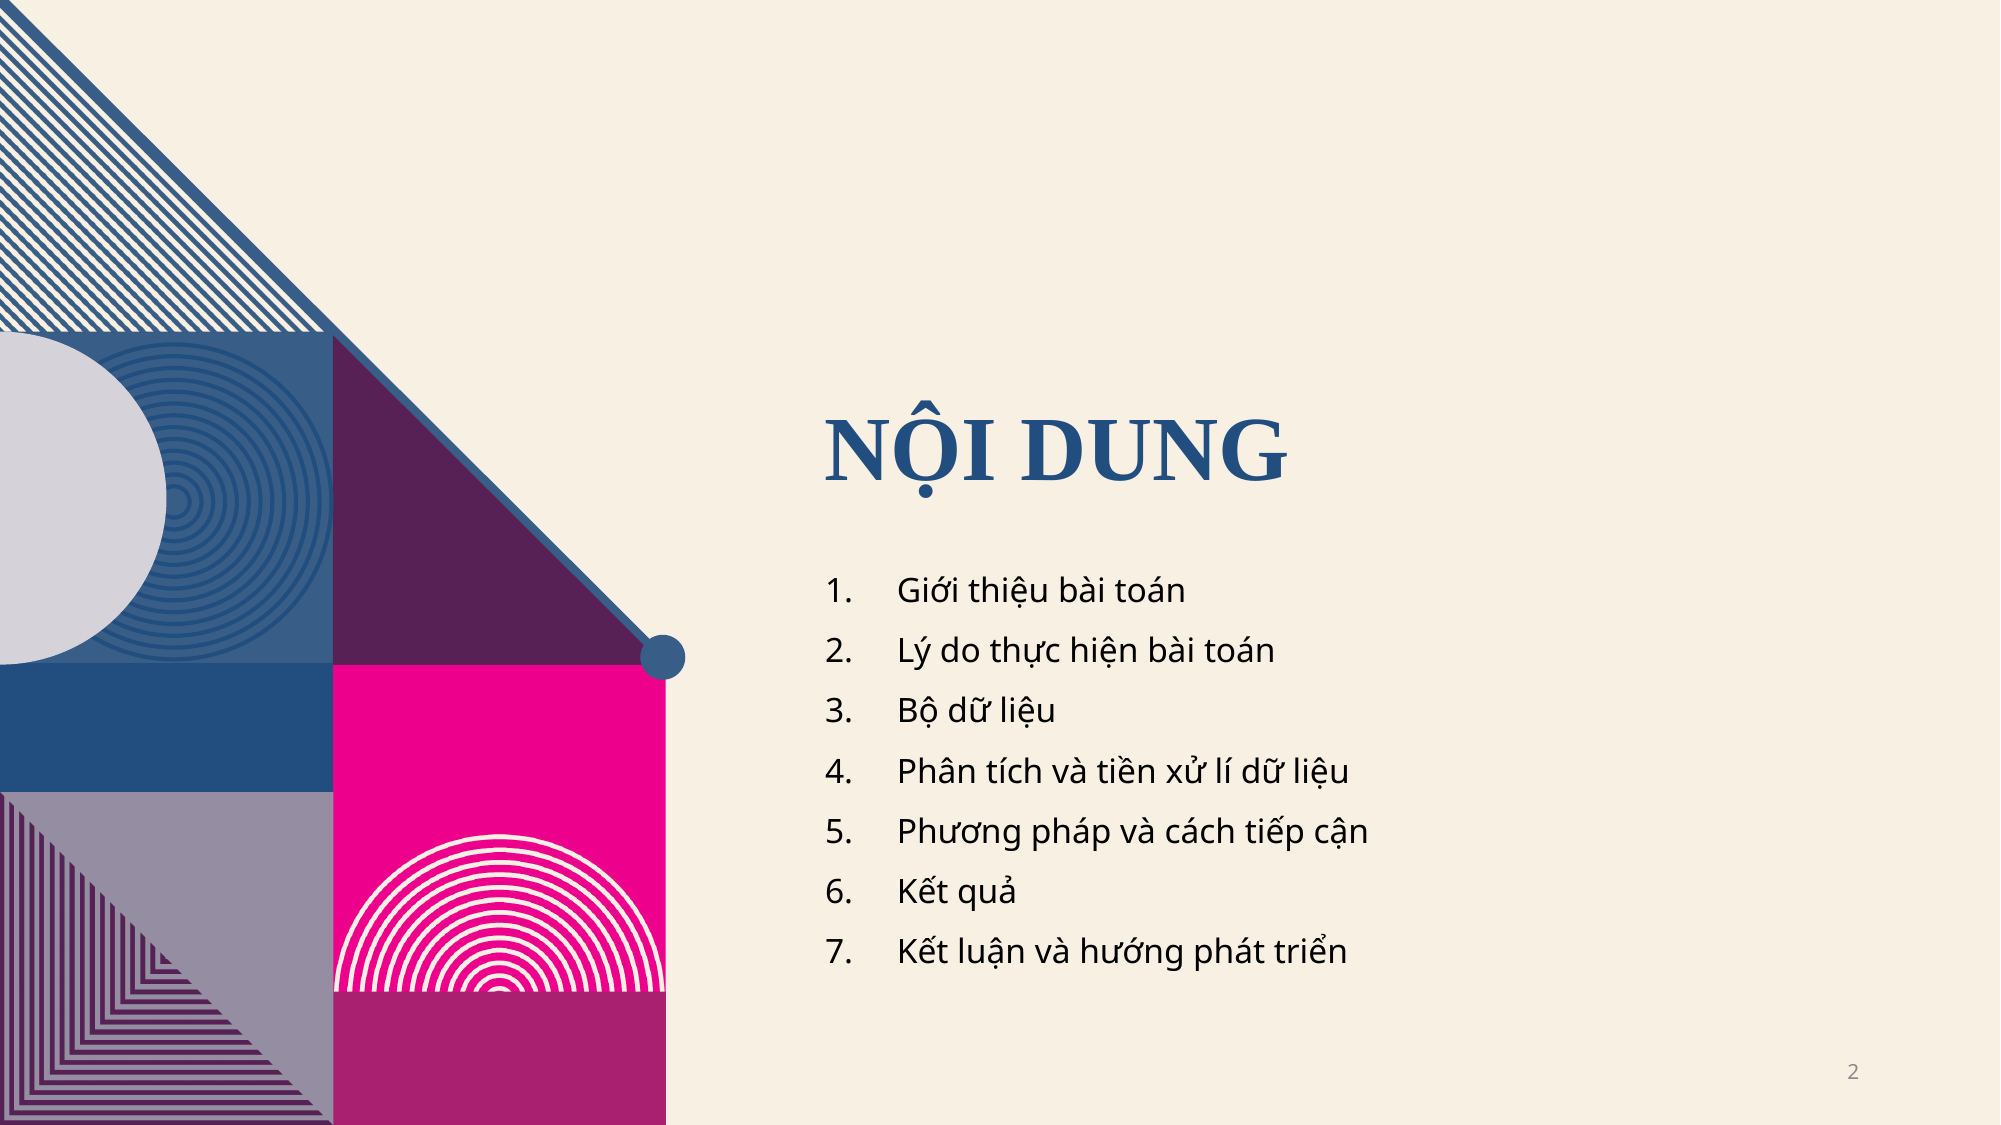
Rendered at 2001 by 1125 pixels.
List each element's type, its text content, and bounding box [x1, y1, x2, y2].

title Nội dung [809, 70, 1850, 509]
picture [334, 834, 665, 991]
list Giới thiệu bài toán Lý do thực hiện bài toán Bộ dữ liệu Phân tích và tiền xử lí dữ liệu Phương pháp và cách tiếp cận Kết quả Kết luận và hướng phát triển [810, 541, 1850, 980]
picture [0, 792, 333, 1125]
picture [10, 0, 332, 321]
picture [0, 4, 330, 333]
slide_number 2 [1799, 1042, 1875, 1103]
